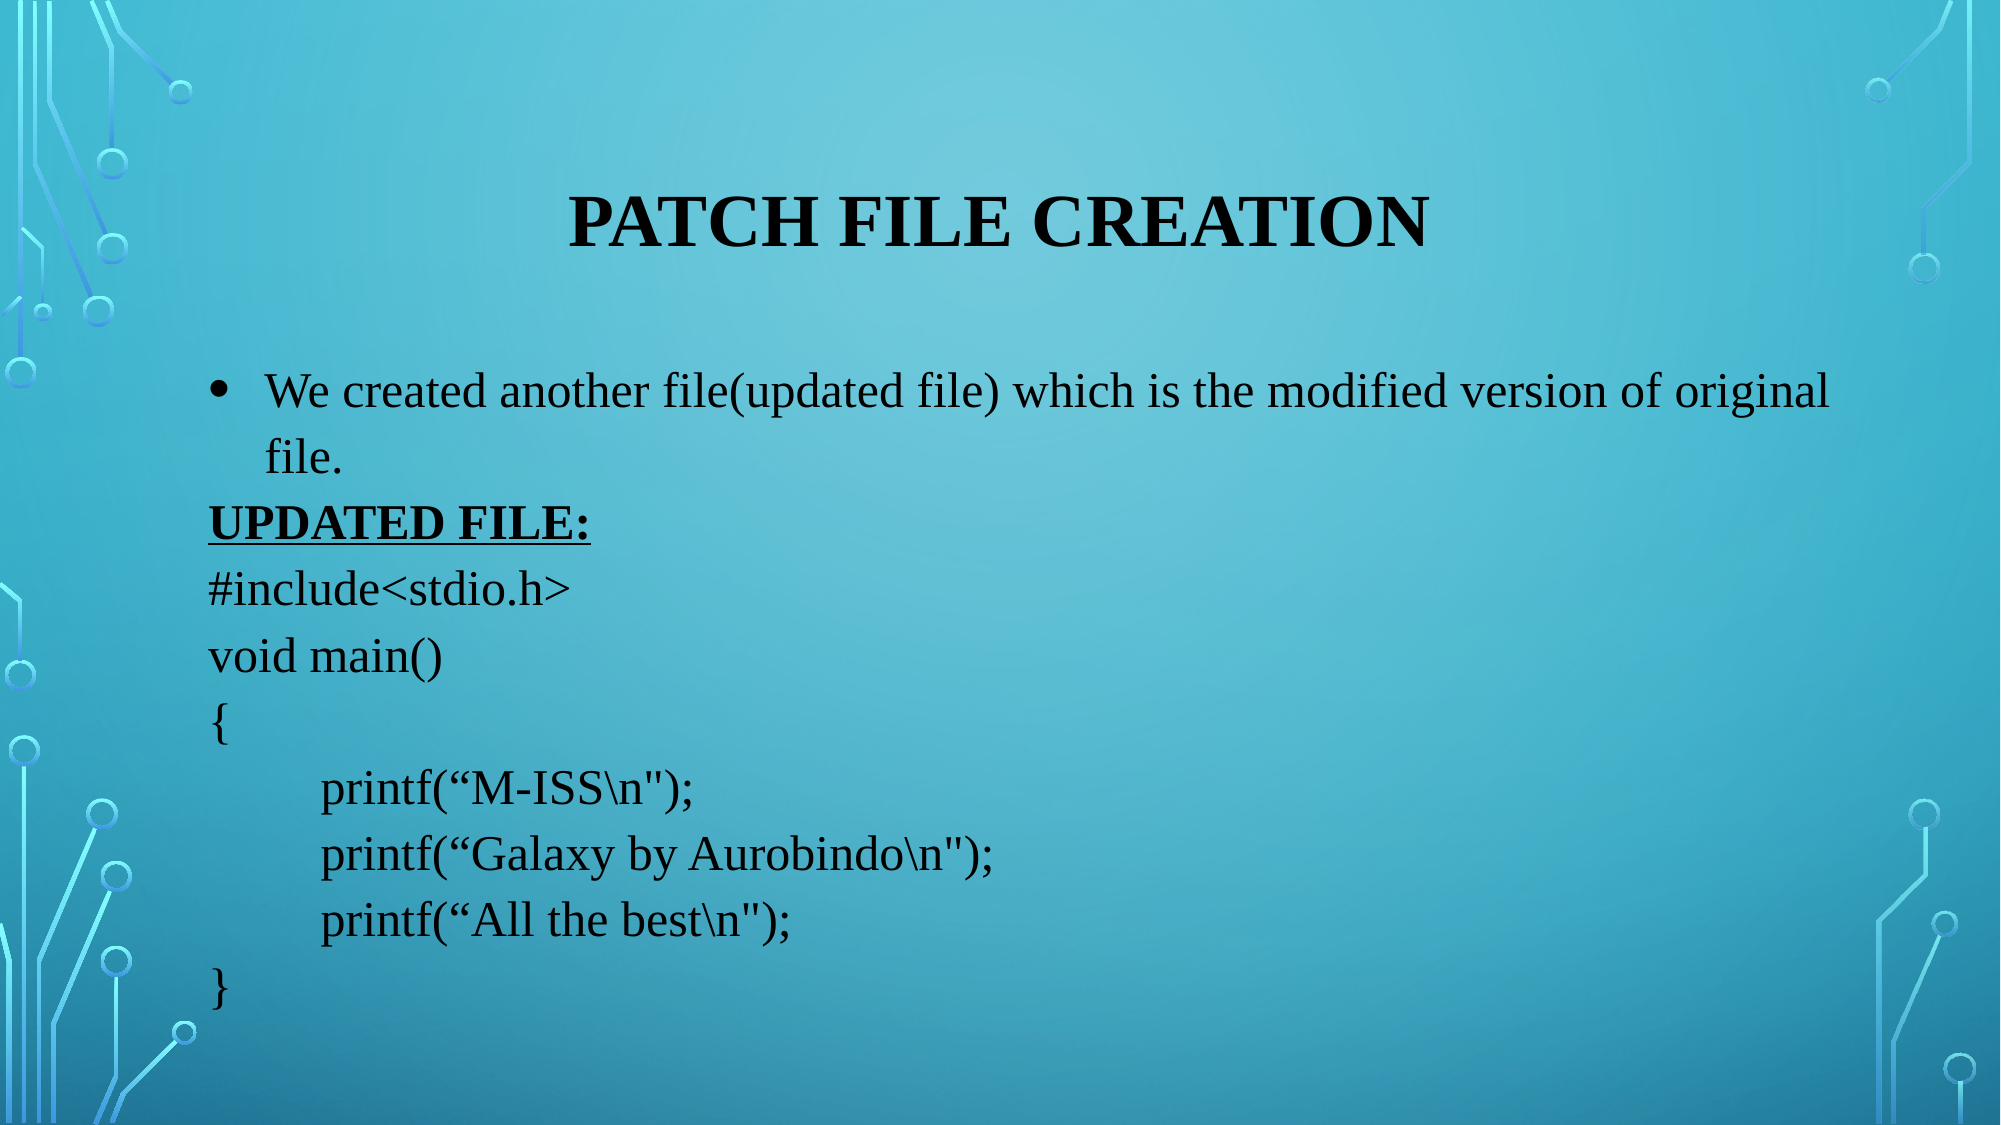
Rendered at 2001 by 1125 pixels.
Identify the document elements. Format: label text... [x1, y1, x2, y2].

title Patch file creation [187, 101, 1813, 343]
list We created another file(updated file) which is the modified version of original file. UPDATED FILE: #include<stdio.h> void main() { printf(“M-ISS\n"); printf(“Galaxy by Aurobindo\n"); printf(“All the best\n"); } [187, 343, 1855, 925]
